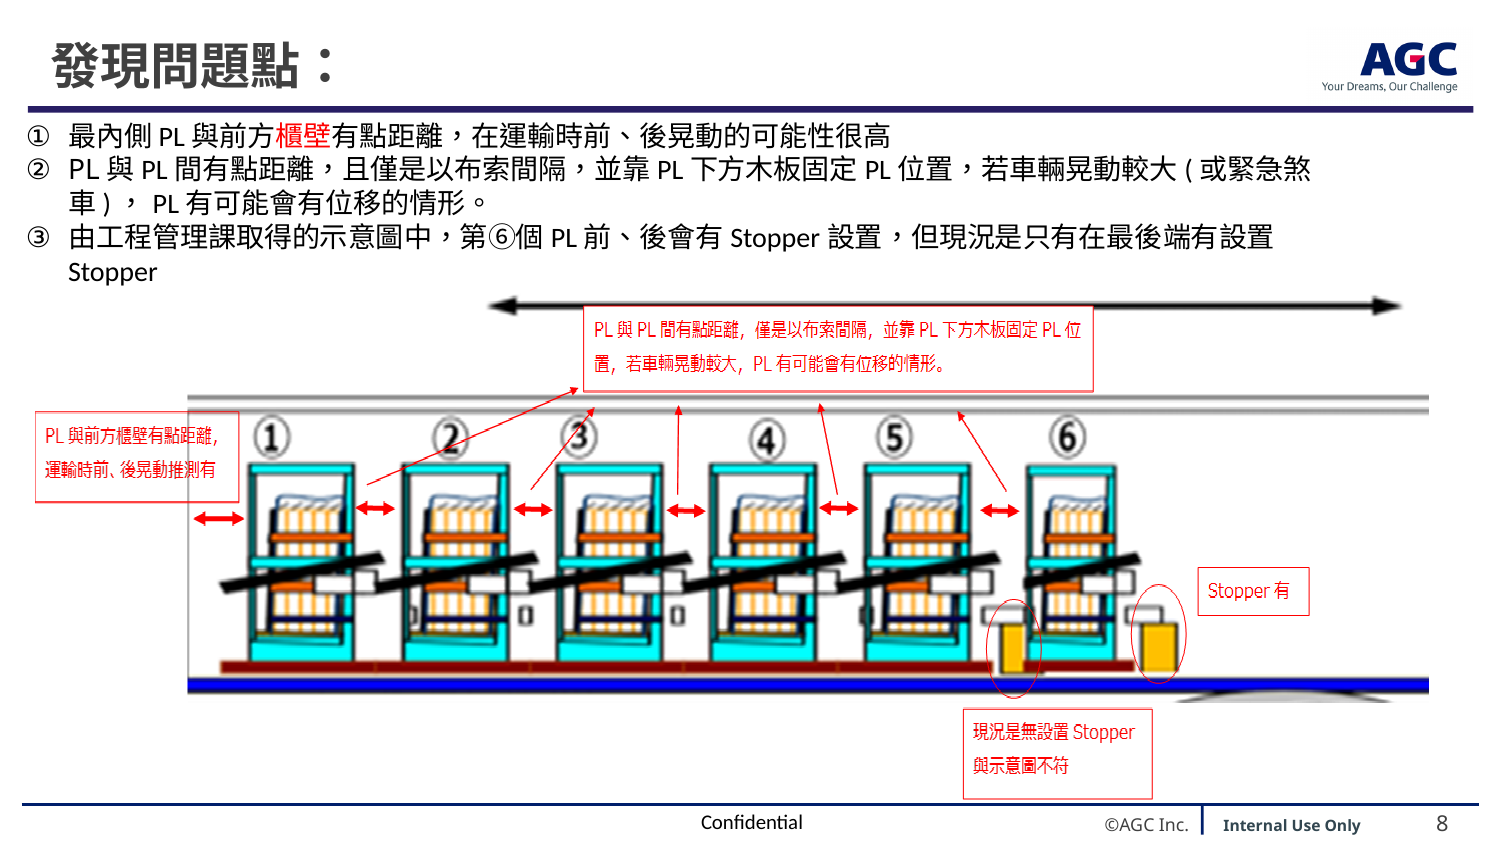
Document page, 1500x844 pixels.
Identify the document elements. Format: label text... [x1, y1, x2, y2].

picture [35, 286, 1430, 803]
title 發現問題點： [35, 27, 1300, 110]
text_box 最內側PL與前方櫃壁有點距離，在運輸時前、後晃動的可能性很高 PL與PL間有點距離，且僅是以布索間隔，並靠PL下方木板固定PL位置，若車輛晃動較大(或緊急煞車)，PL有可能會有位移的情形。 由工程管理課取得的示意圖中，第⑥個PL前、後會有Stopper設置，但現況是只有在最後端有設置Stopper [11, 110, 1348, 294]
picture [1306, 27, 1473, 106]
